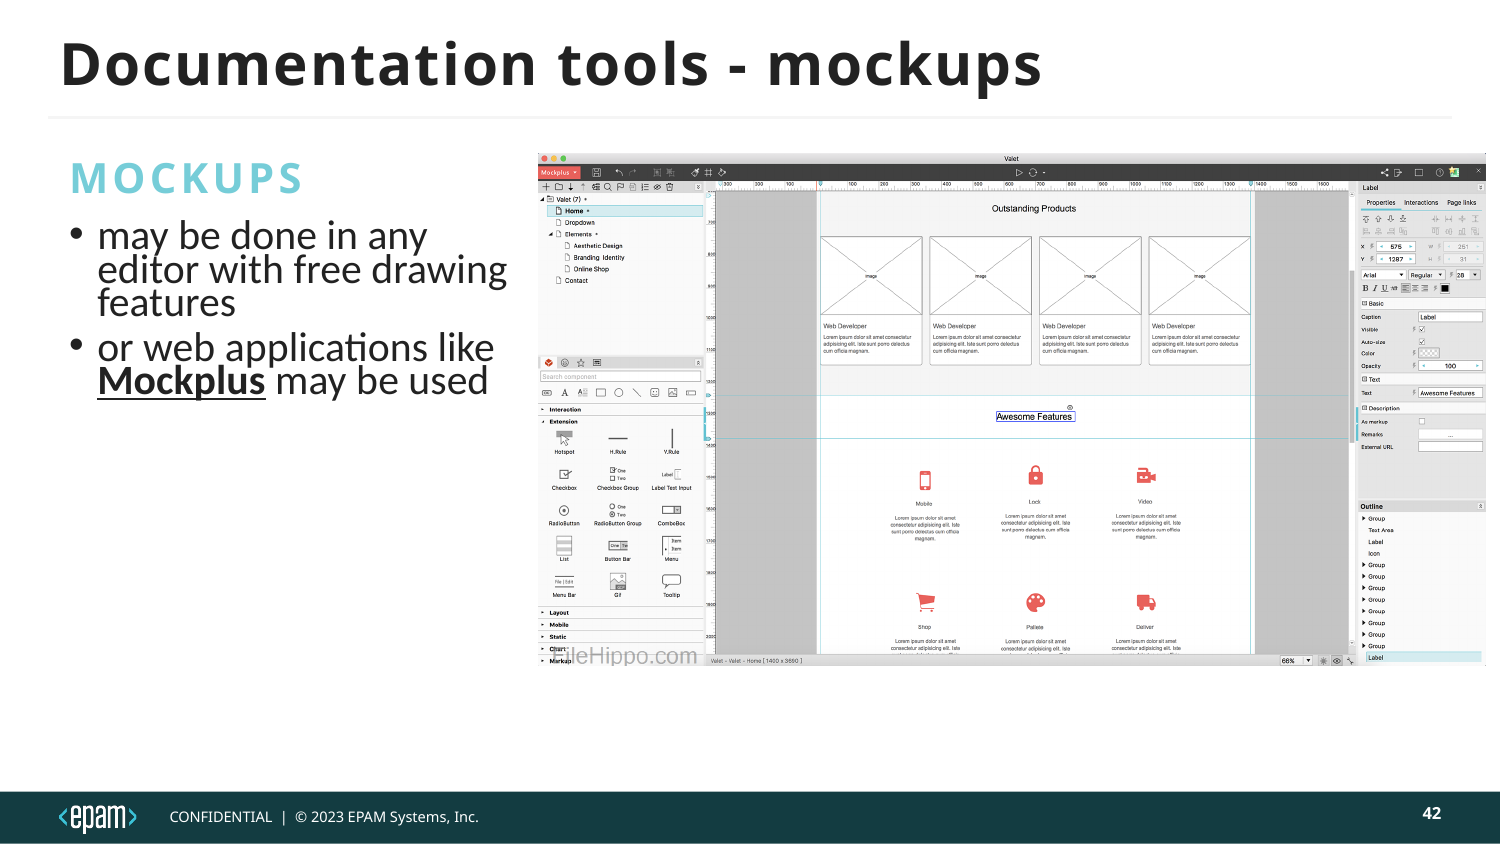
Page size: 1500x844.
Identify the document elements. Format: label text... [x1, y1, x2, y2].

text_box mockups [69, 168, 538, 225]
picture [538, 153, 1486, 666]
text_box may be done in any editor with free drawing features or web applications like Mockplus may be used [69, 225, 523, 437]
title Documentation tools - mockups [59, 37, 1442, 87]
slide_number 42 [1216, 791, 1442, 844]
